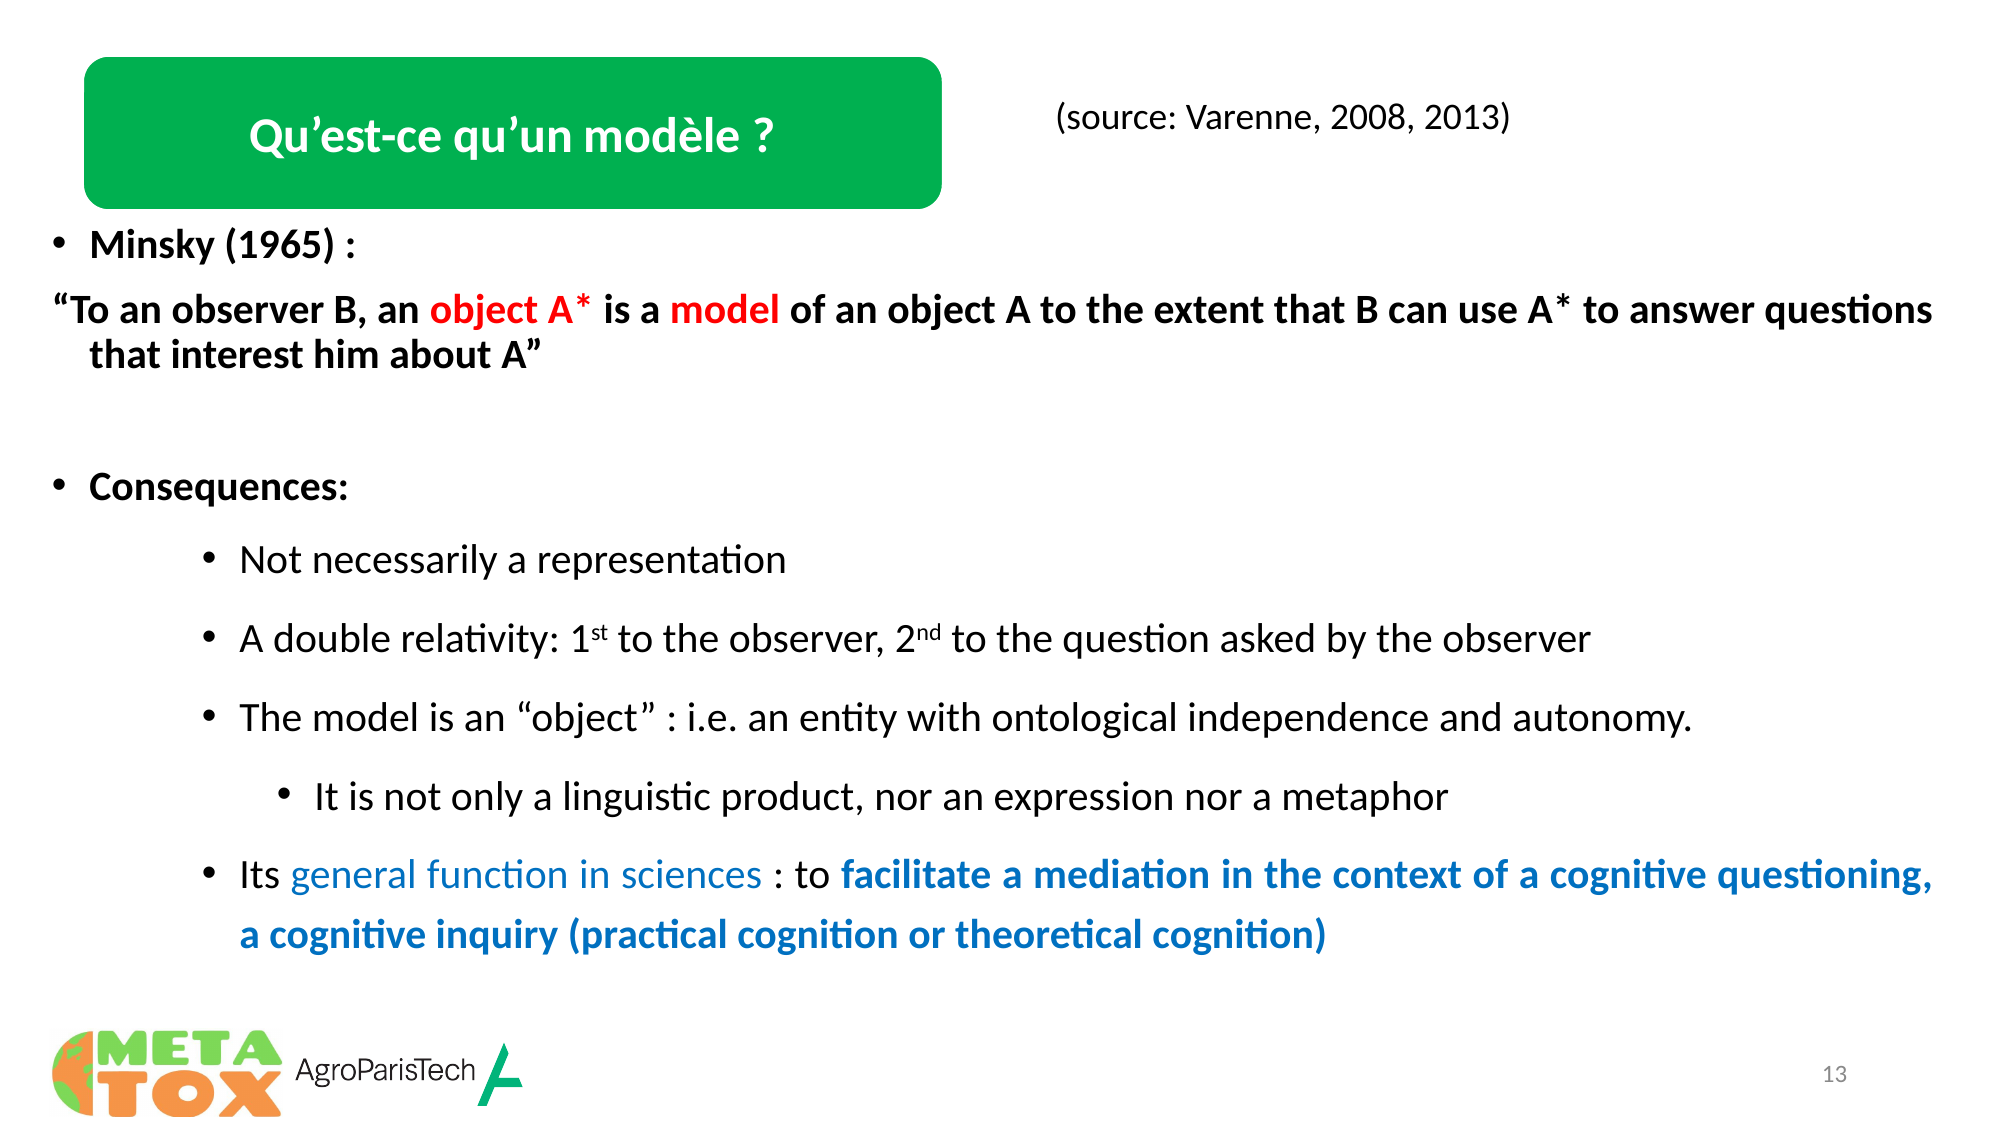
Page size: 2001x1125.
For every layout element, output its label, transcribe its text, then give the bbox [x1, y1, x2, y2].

picture [49, 1028, 283, 1117]
picture [295, 1042, 523, 1106]
text_box Qu’est-ce qu’un modèle ? [81, 54, 944, 212]
list Minsky (1965) : “To an observer B, an object A* is a model of an object A to the extent that B can use A* to answer questions that interest him about A” Consequences: Not necessarily a representation A double relativity: 1st to the observer, 2nd to the question asked by the observer The model is an “object” : i.e. an entity with ontological independence and autonomy. It is not only a linguistic product, nor an expression nor a metaphor Its general function in sciences : to facilitate a mediation in the context of a cognitive questioning, a cognitive inquiry (practical cognition or theoretical cognition) [36, 214, 1949, 987]
slide_number 13 [1412, 1042, 1863, 1103]
text_box (source: Varenne, 2008, 2013) [1040, 59, 1529, 176]
